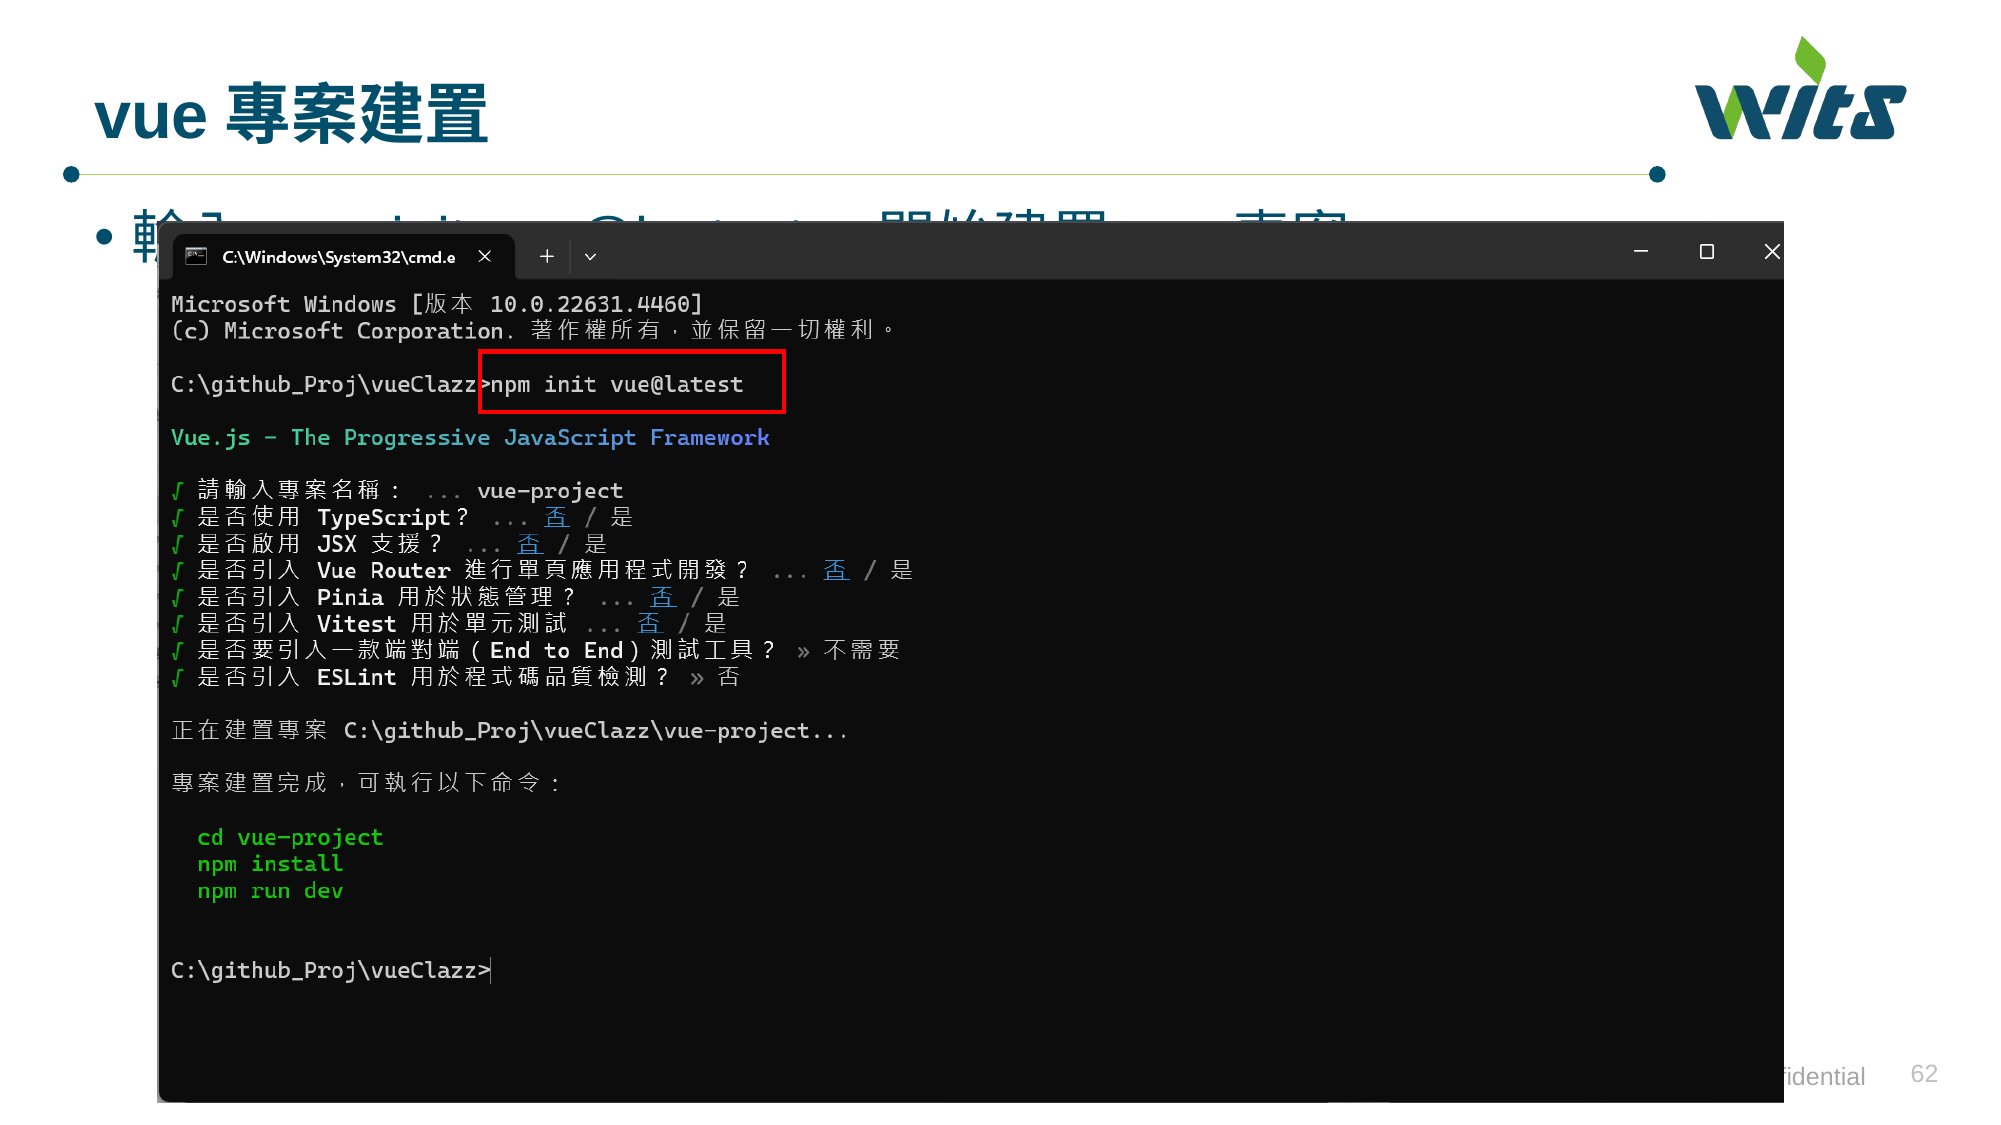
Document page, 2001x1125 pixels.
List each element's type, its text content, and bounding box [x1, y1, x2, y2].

list 輸入npm init vue@lastest，開始建置vue專案 [79, 200, 1863, 1014]
slide_number 62 [1784, 1042, 1954, 1103]
title vue專案建置 [79, 49, 1657, 161]
picture [157, 221, 1784, 1103]
picture [1616, 0, 1983, 208]
